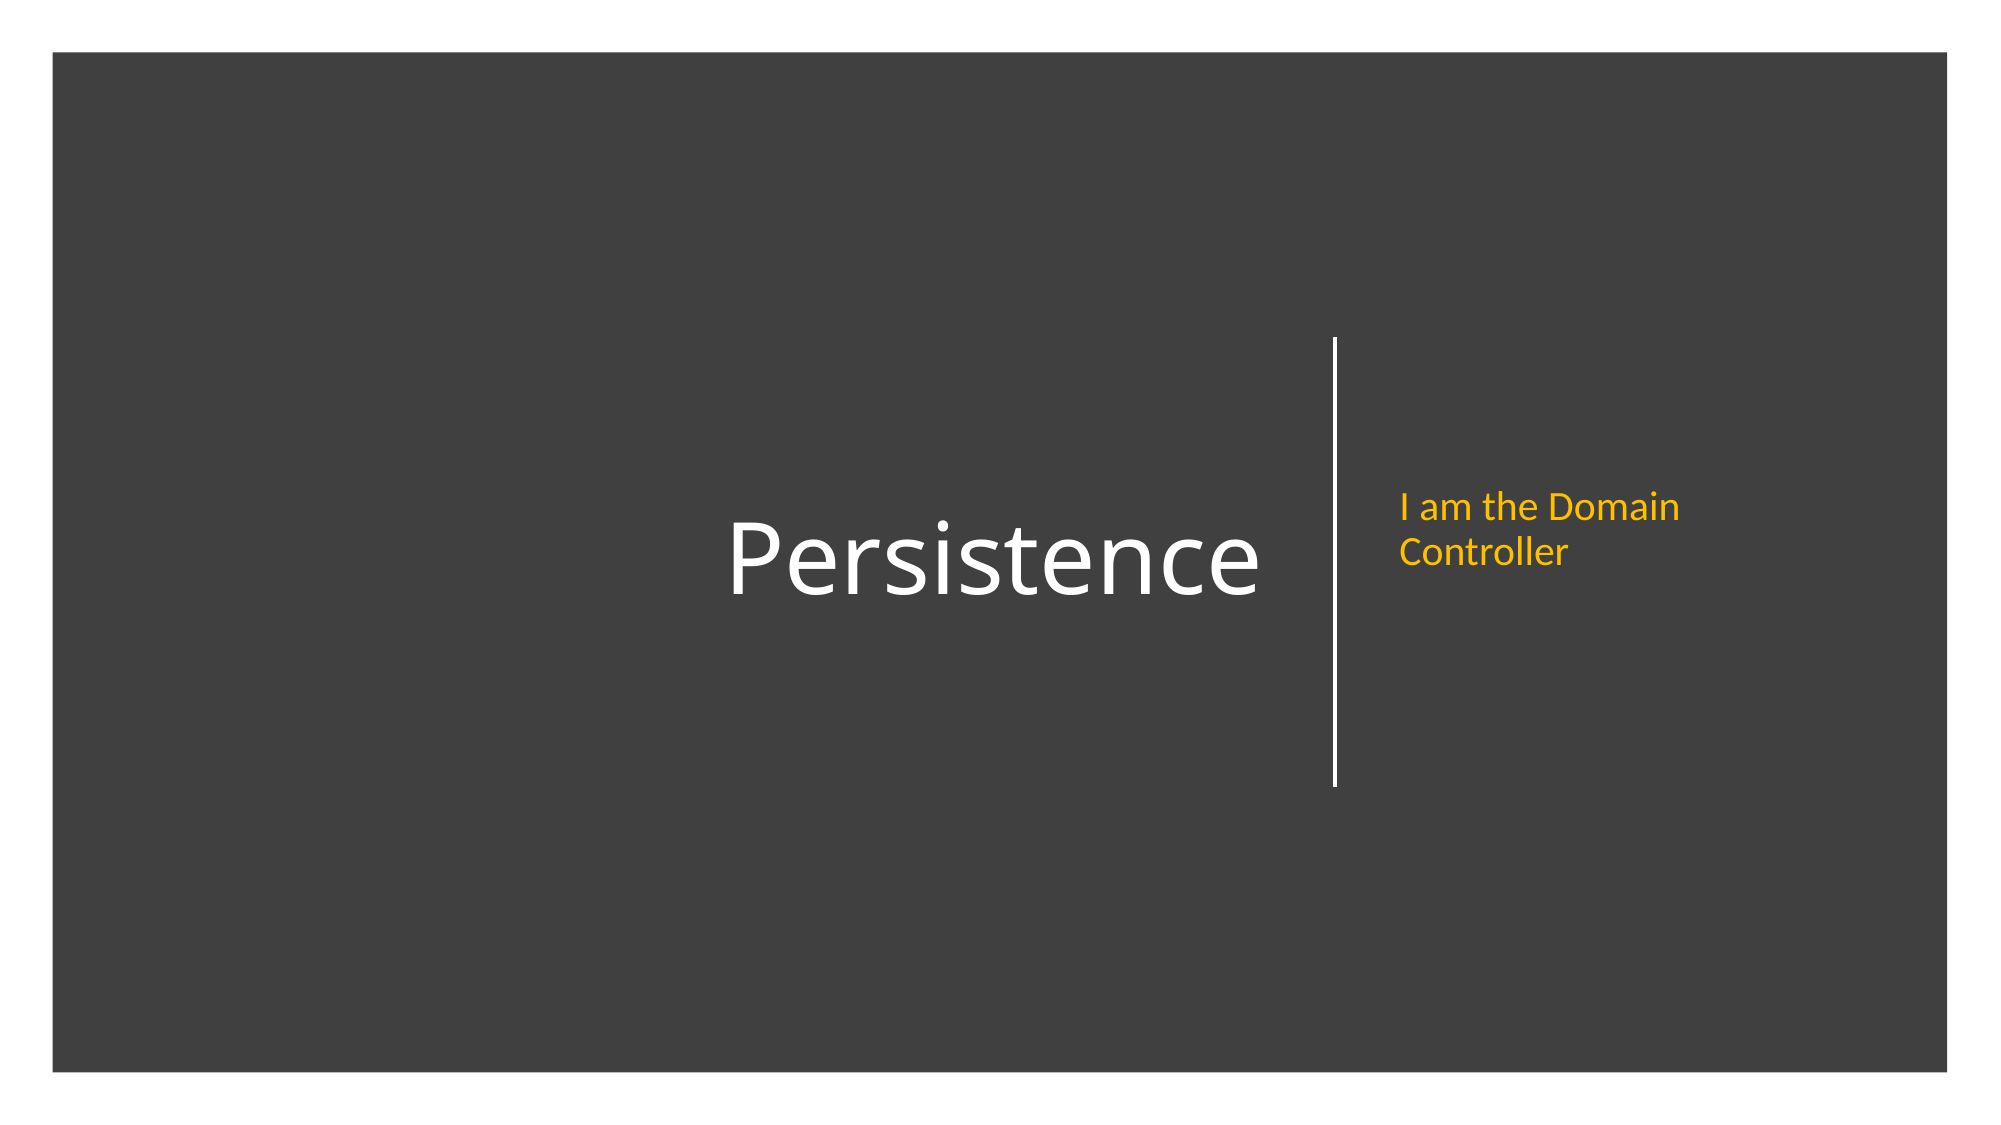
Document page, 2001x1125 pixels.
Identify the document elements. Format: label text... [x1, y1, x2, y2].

title Persistence [168, 158, 1278, 967]
list I am the Domain Controller [1384, 158, 1829, 967]
text_box [52, 51, 1948, 1073]
